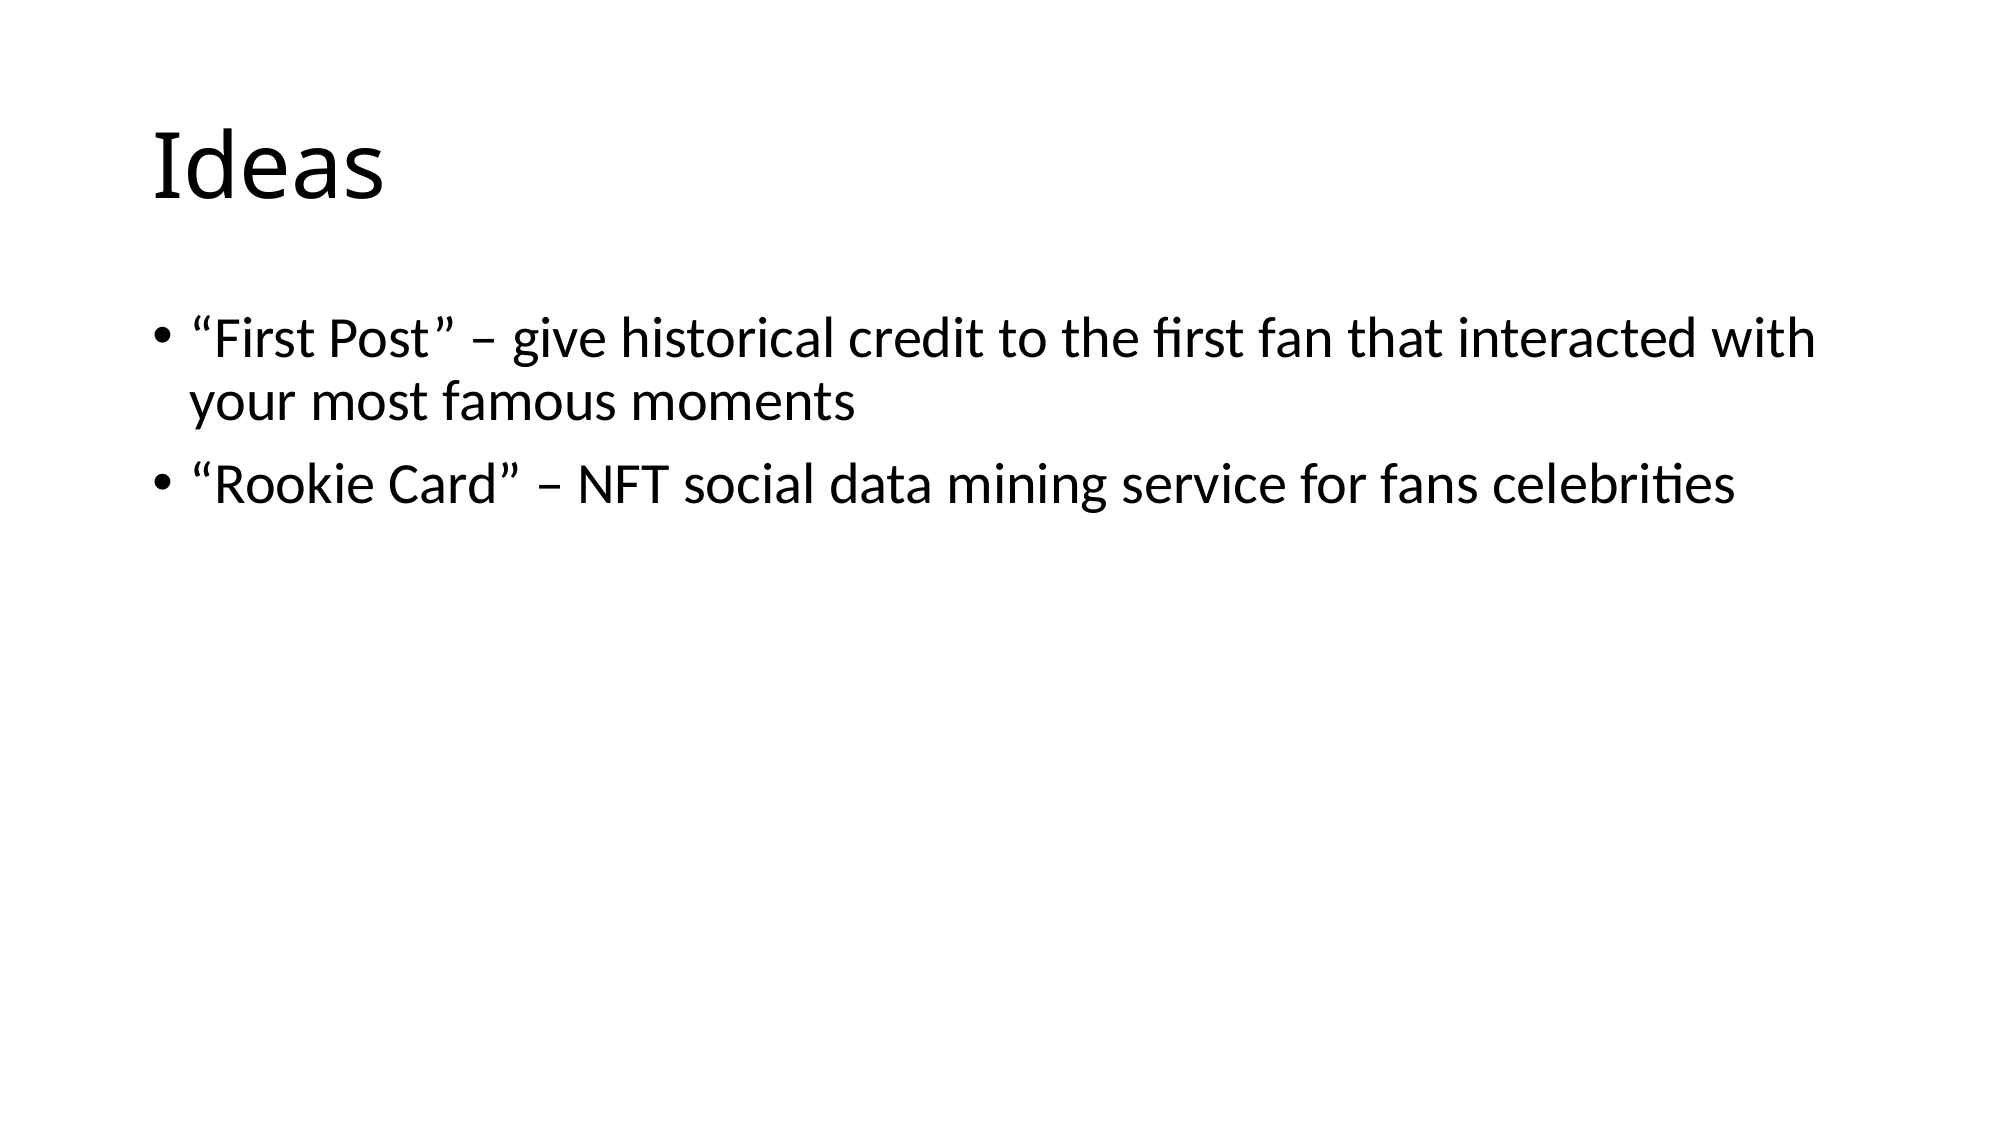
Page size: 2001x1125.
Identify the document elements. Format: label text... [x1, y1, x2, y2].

title Ideas [137, 59, 1863, 278]
list “First Post” – give historical credit to the first fan that interacted with your most famous moments “Rookie Card” – NFT social data mining service for fans celebrities [137, 299, 1863, 1014]
